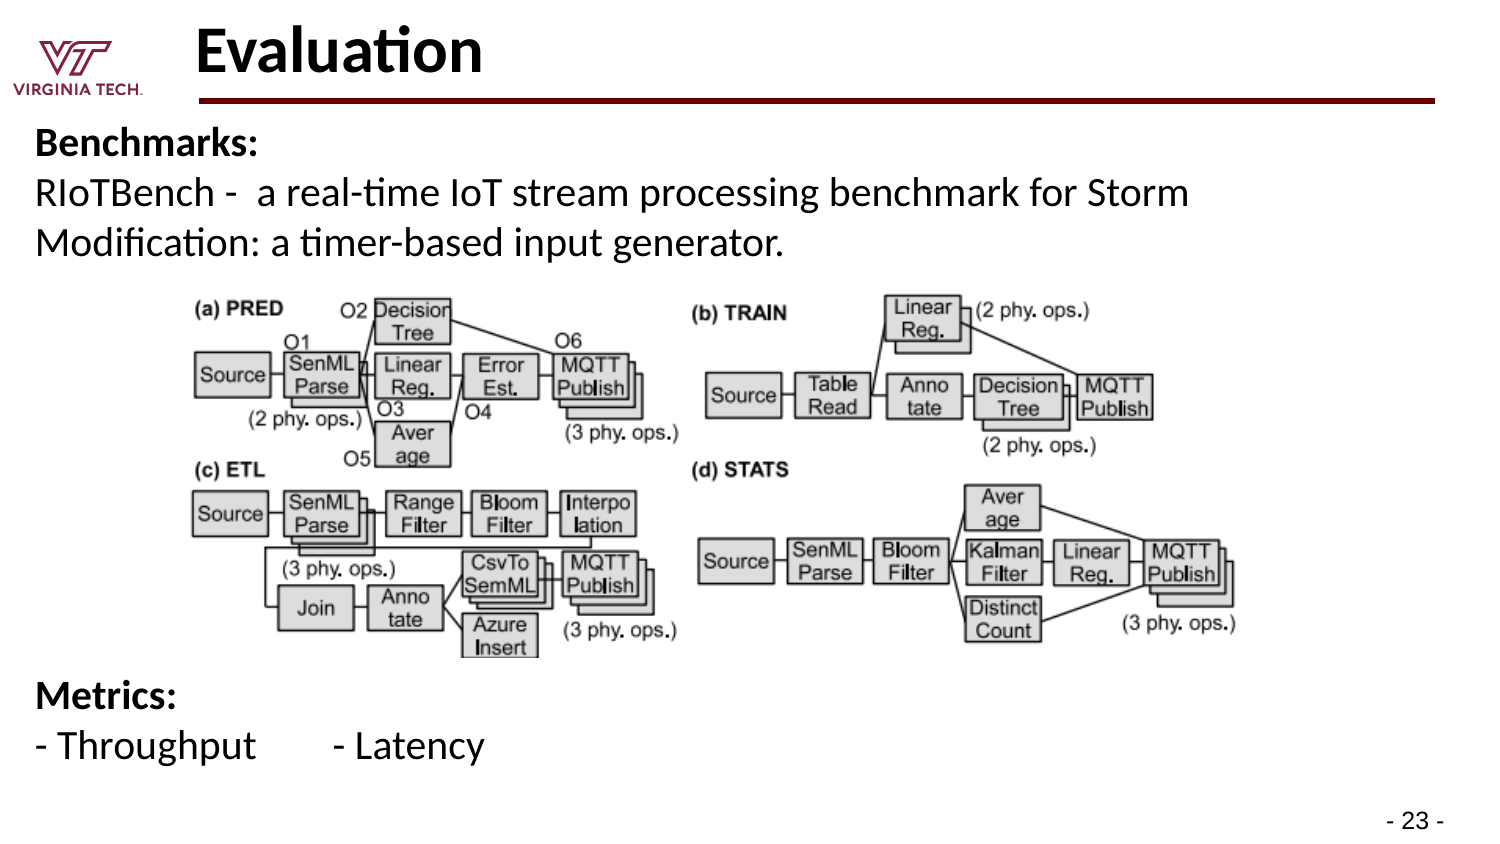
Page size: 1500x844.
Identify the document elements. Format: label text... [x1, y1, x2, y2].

picture [13, 41, 143, 95]
text_box Metrics: - Throughput - Latency [7, 653, 1483, 838]
picture [180, 288, 1248, 659]
text_box Benchmarks: RIoTBench - a real-time IoT stream processing benchmark for Storm Modification: a timer-based input generator. [7, 99, 1483, 285]
title Evaluation [180, 15, 1500, 95]
